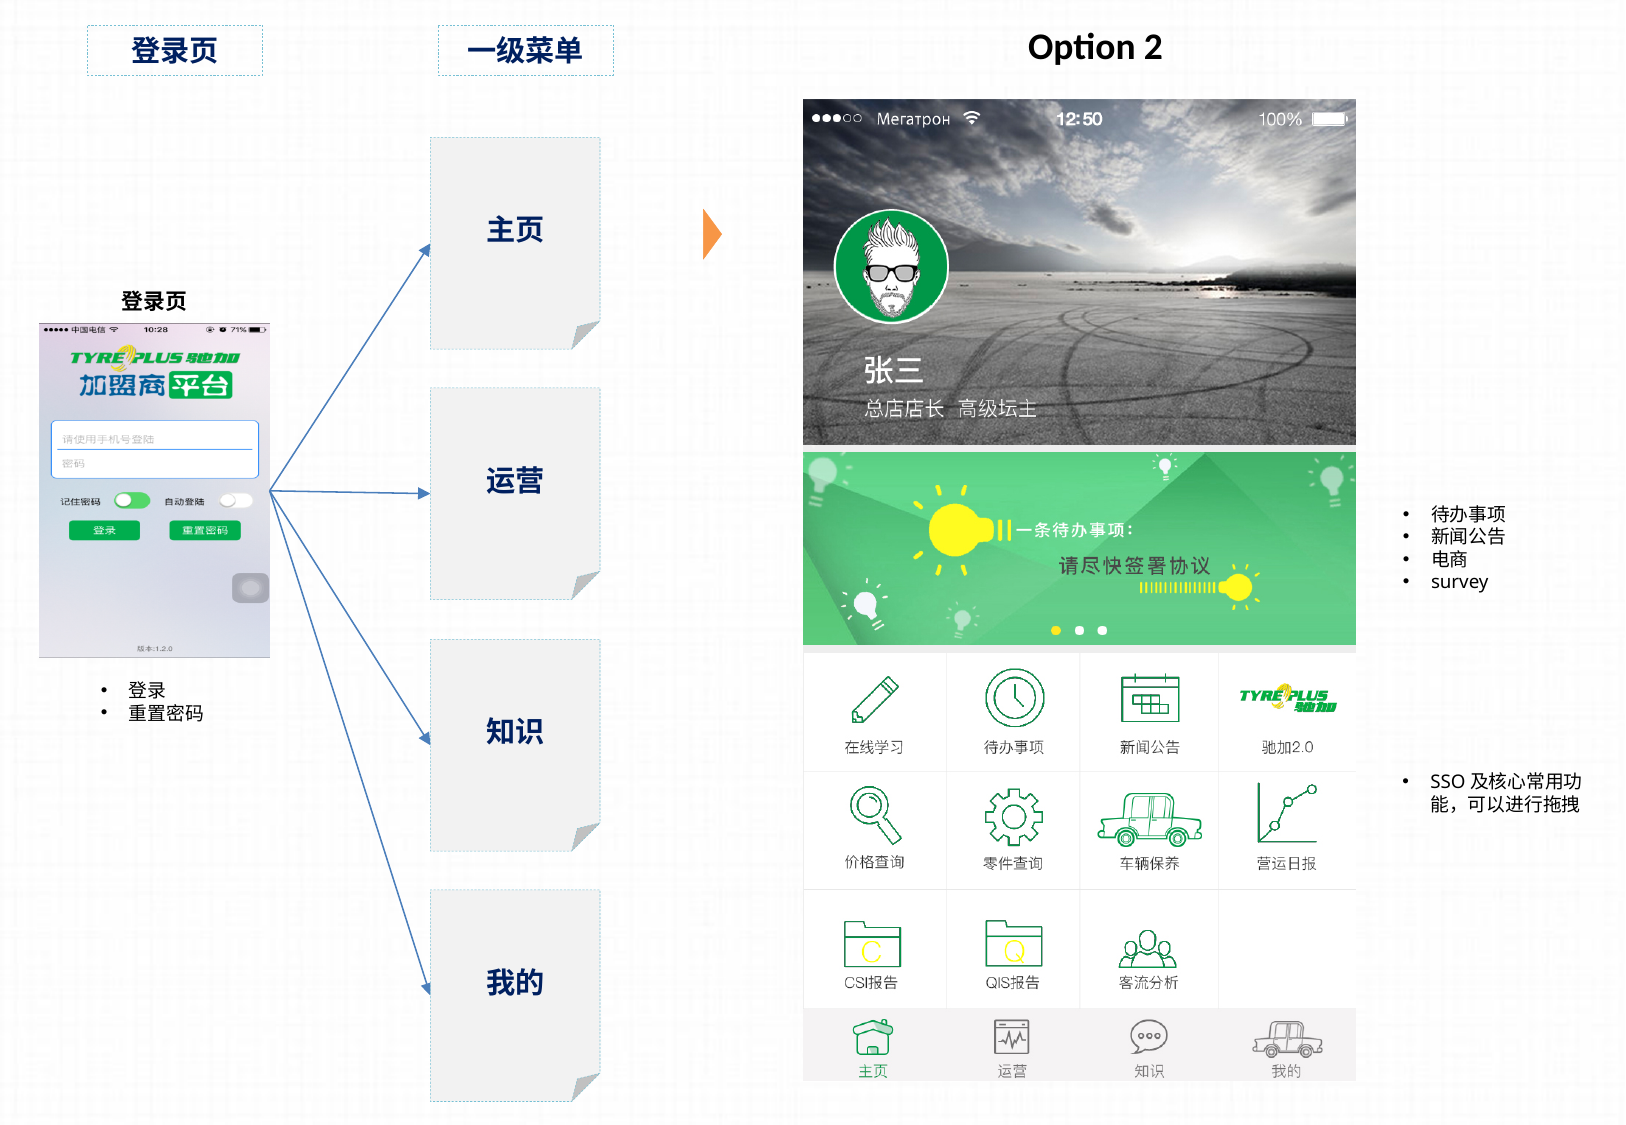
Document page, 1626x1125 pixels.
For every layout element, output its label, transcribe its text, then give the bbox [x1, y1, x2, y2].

text_box 登录 重置密码 [85, 671, 219, 732]
text_box 登录页 [107, 279, 203, 321]
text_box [269, 501, 431, 746]
text_box 知识 [435, 637, 603, 854]
text_box SSO及核心常用功能，可以进行拖拽 [1387, 762, 1613, 823]
text_box 登录页 [85, 23, 265, 77]
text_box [269, 490, 431, 494]
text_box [269, 753, 431, 996]
text_box 一级菜单 [436, 23, 615, 77]
text_box 待办事项 新闻公告 电商 survey [1388, 495, 1522, 600]
picture [0, 0, 1625, 1125]
text_box Option 2 [1013, 14, 1187, 75]
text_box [269, 243, 431, 489]
text_box 我的 [428, 887, 603, 1104]
text_box [701, 207, 724, 262]
text_box 主页 [428, 135, 603, 352]
text_box 运营 [435, 385, 603, 602]
